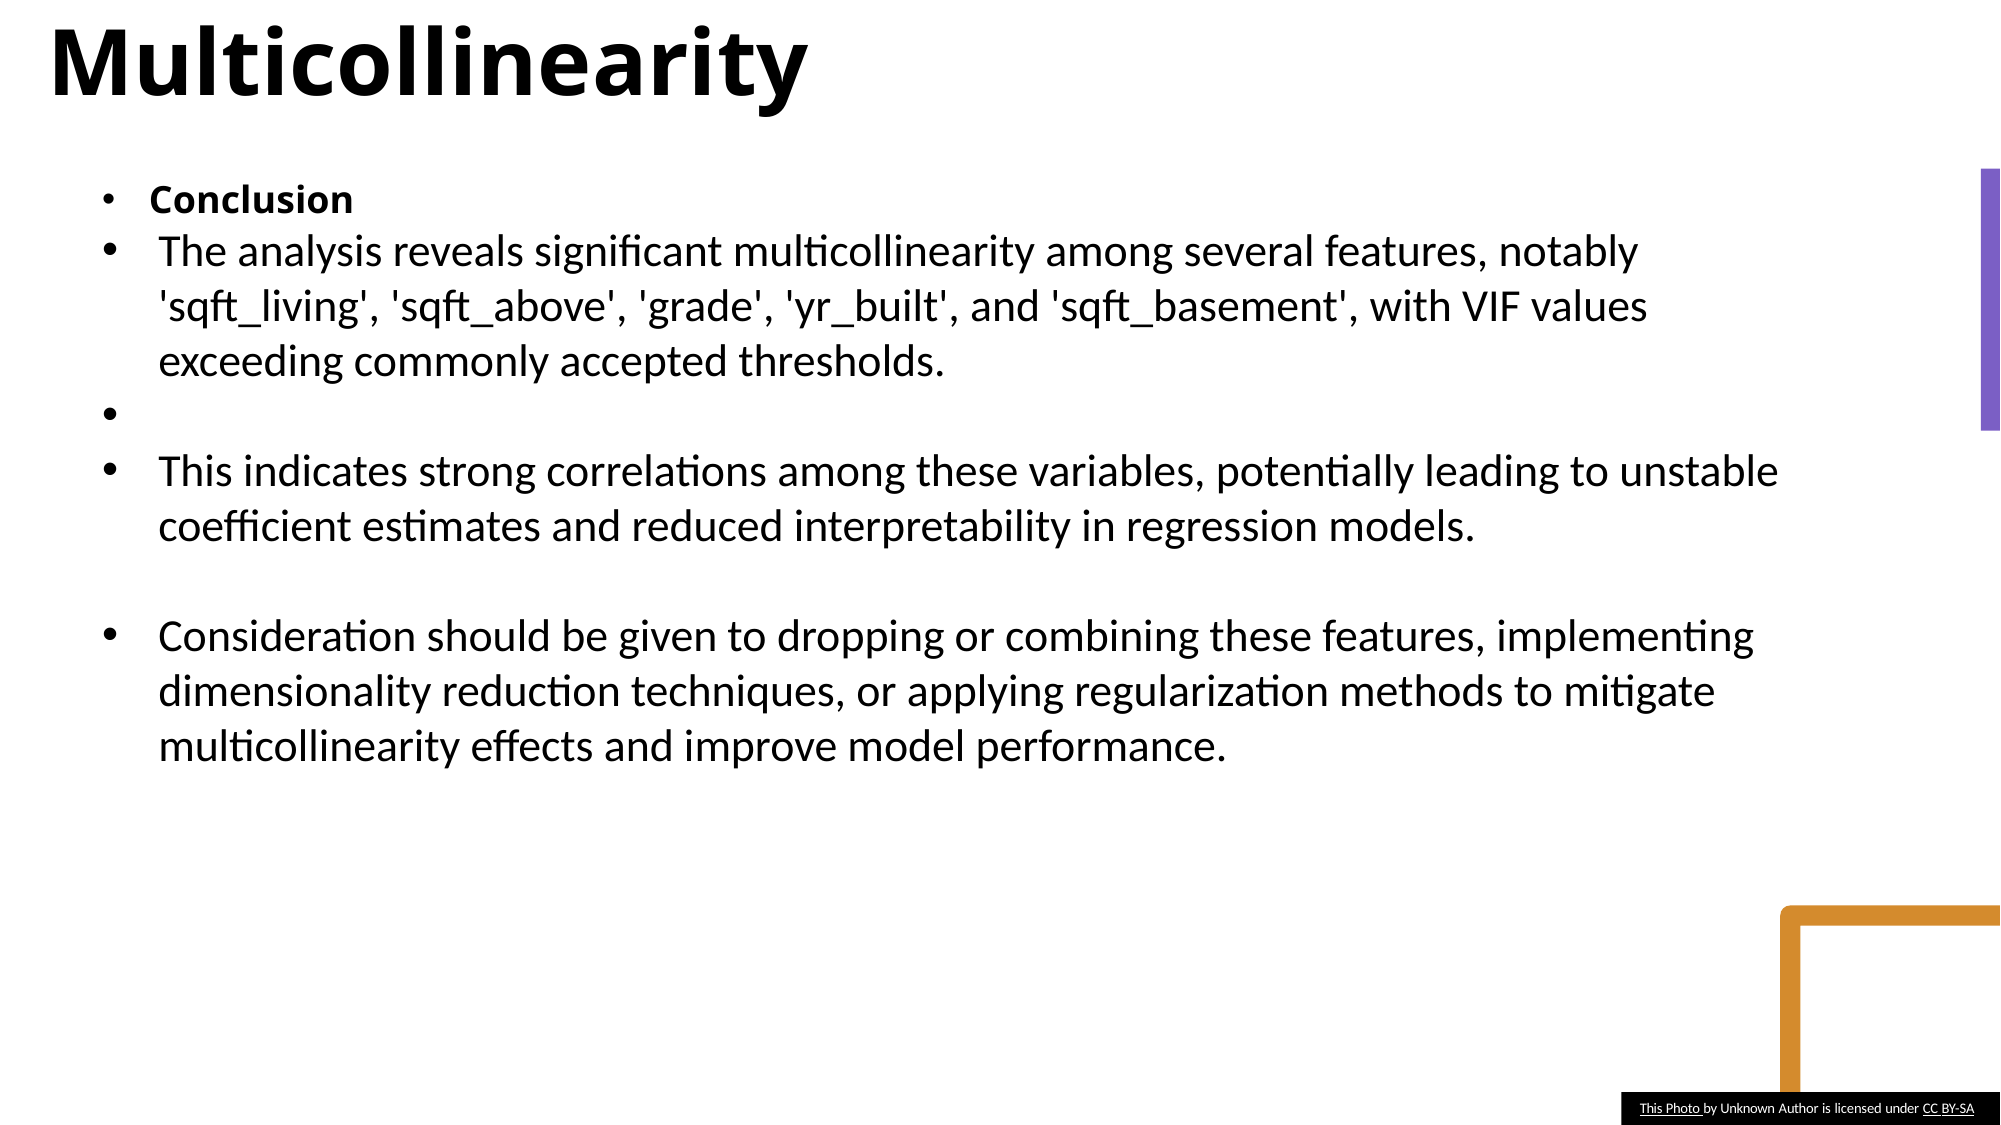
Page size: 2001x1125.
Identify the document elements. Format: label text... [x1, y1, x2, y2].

text_box Conclusion The analysis reveals significant multicollinearity among several features, notably 'sqft_living', 'sqft_above', 'grade', 'yr_built', and 'sqft_basement', with VIF values exceeding commonly accepted thresholds. This indicates strong correlations among these variables, potentially leading to unstable coefficient estimates and reduced interpretability in regression models. Consideration should be given to dropping or combining these features, implementing dimensionality reduction techniques, or applying regularization methods to mitigate multicollinearity effects and improve model performance. [87, 168, 1825, 824]
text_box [1621, 905, 2000, 1125]
text_box [1980, 168, 2000, 431]
title Multicollinearity [45, 0, 1512, 203]
